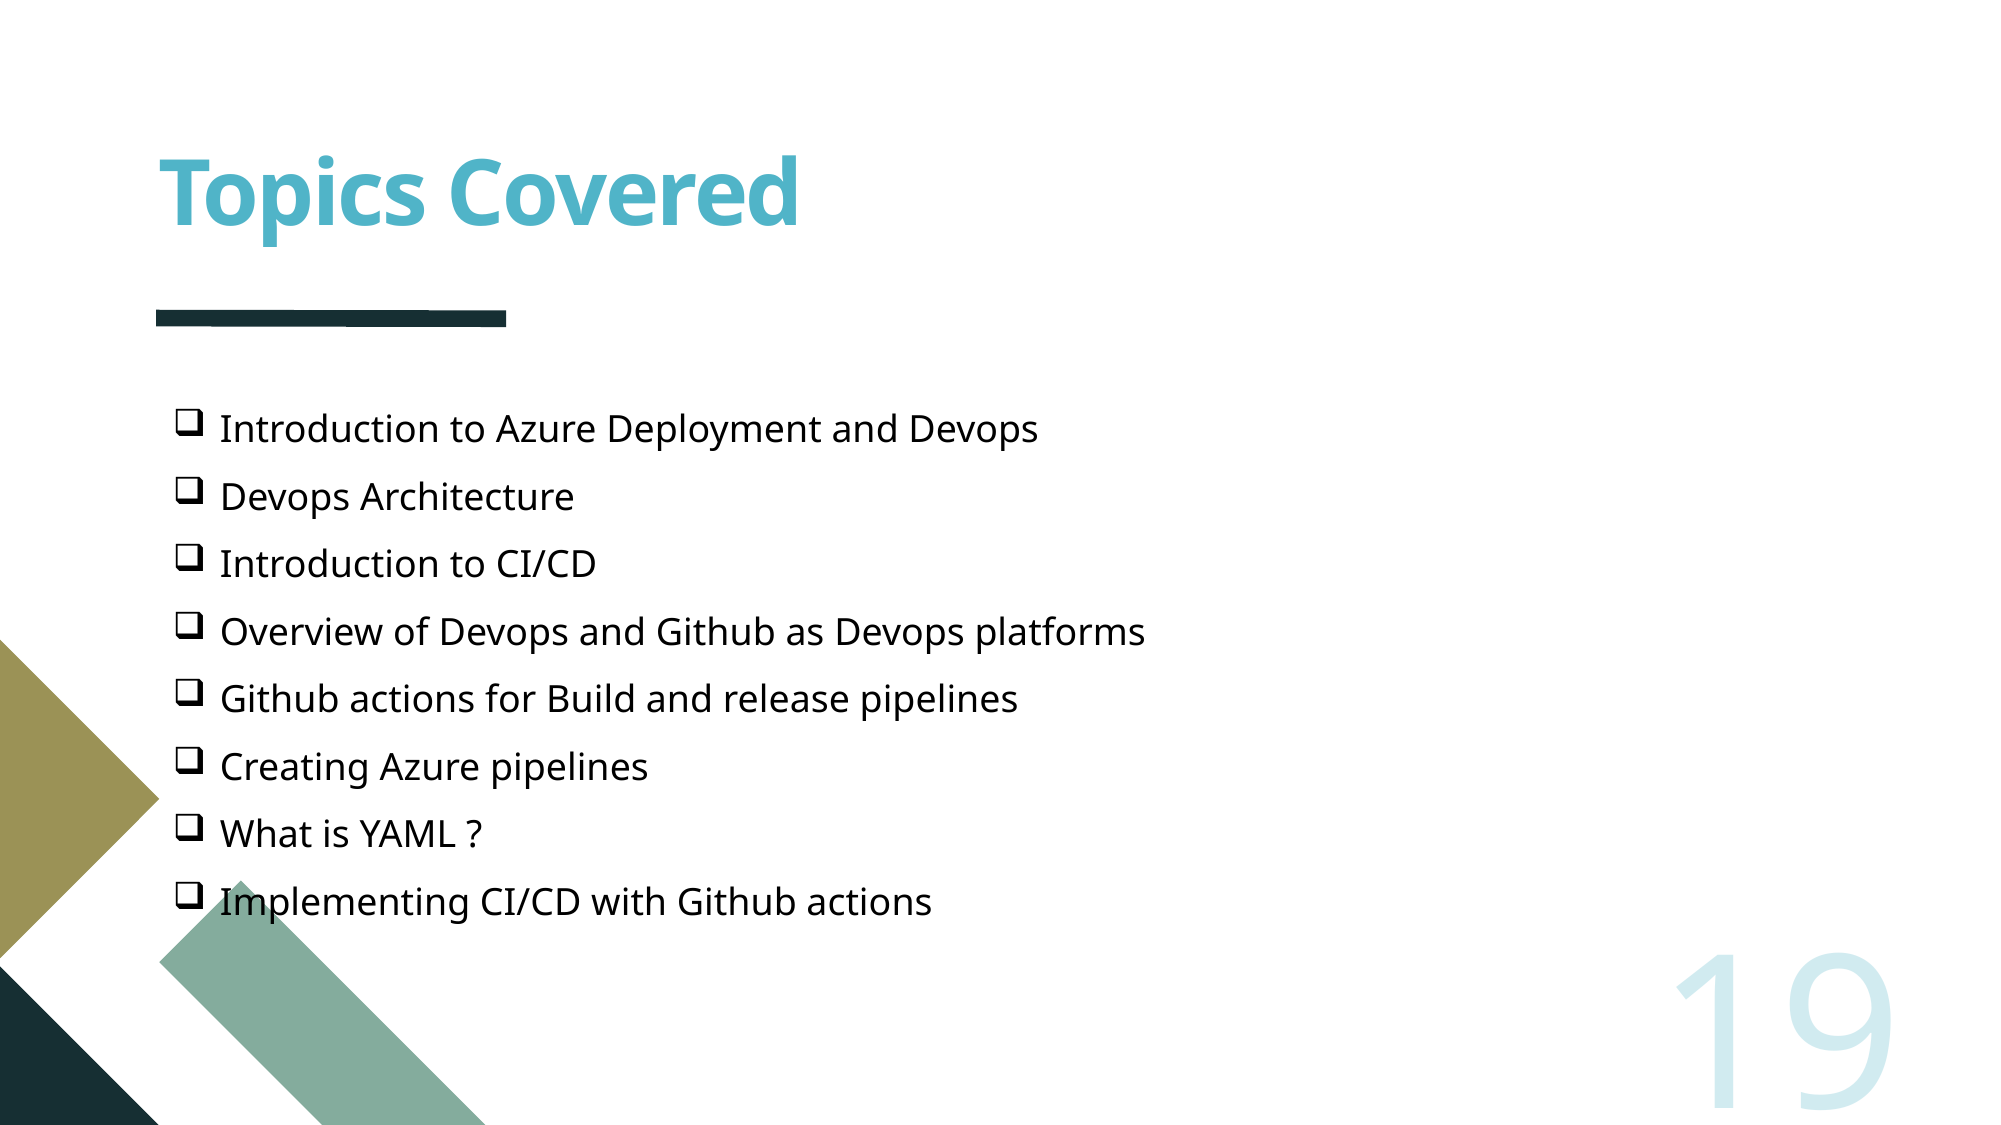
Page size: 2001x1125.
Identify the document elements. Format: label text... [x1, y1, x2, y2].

title Topics Covered [158, 144, 969, 245]
slide_number 19 [1437, 963, 1918, 1125]
text_box Introduction to Azure Deployment and Devops Devops Architecture Introduction to CI/CD Overview of Devops and Github as Devops platforms Github actions for Build and release pipelines Creating Azure pipelines What is YAML ? Implementing CI/CD with Github actions [158, 375, 1873, 1093]
